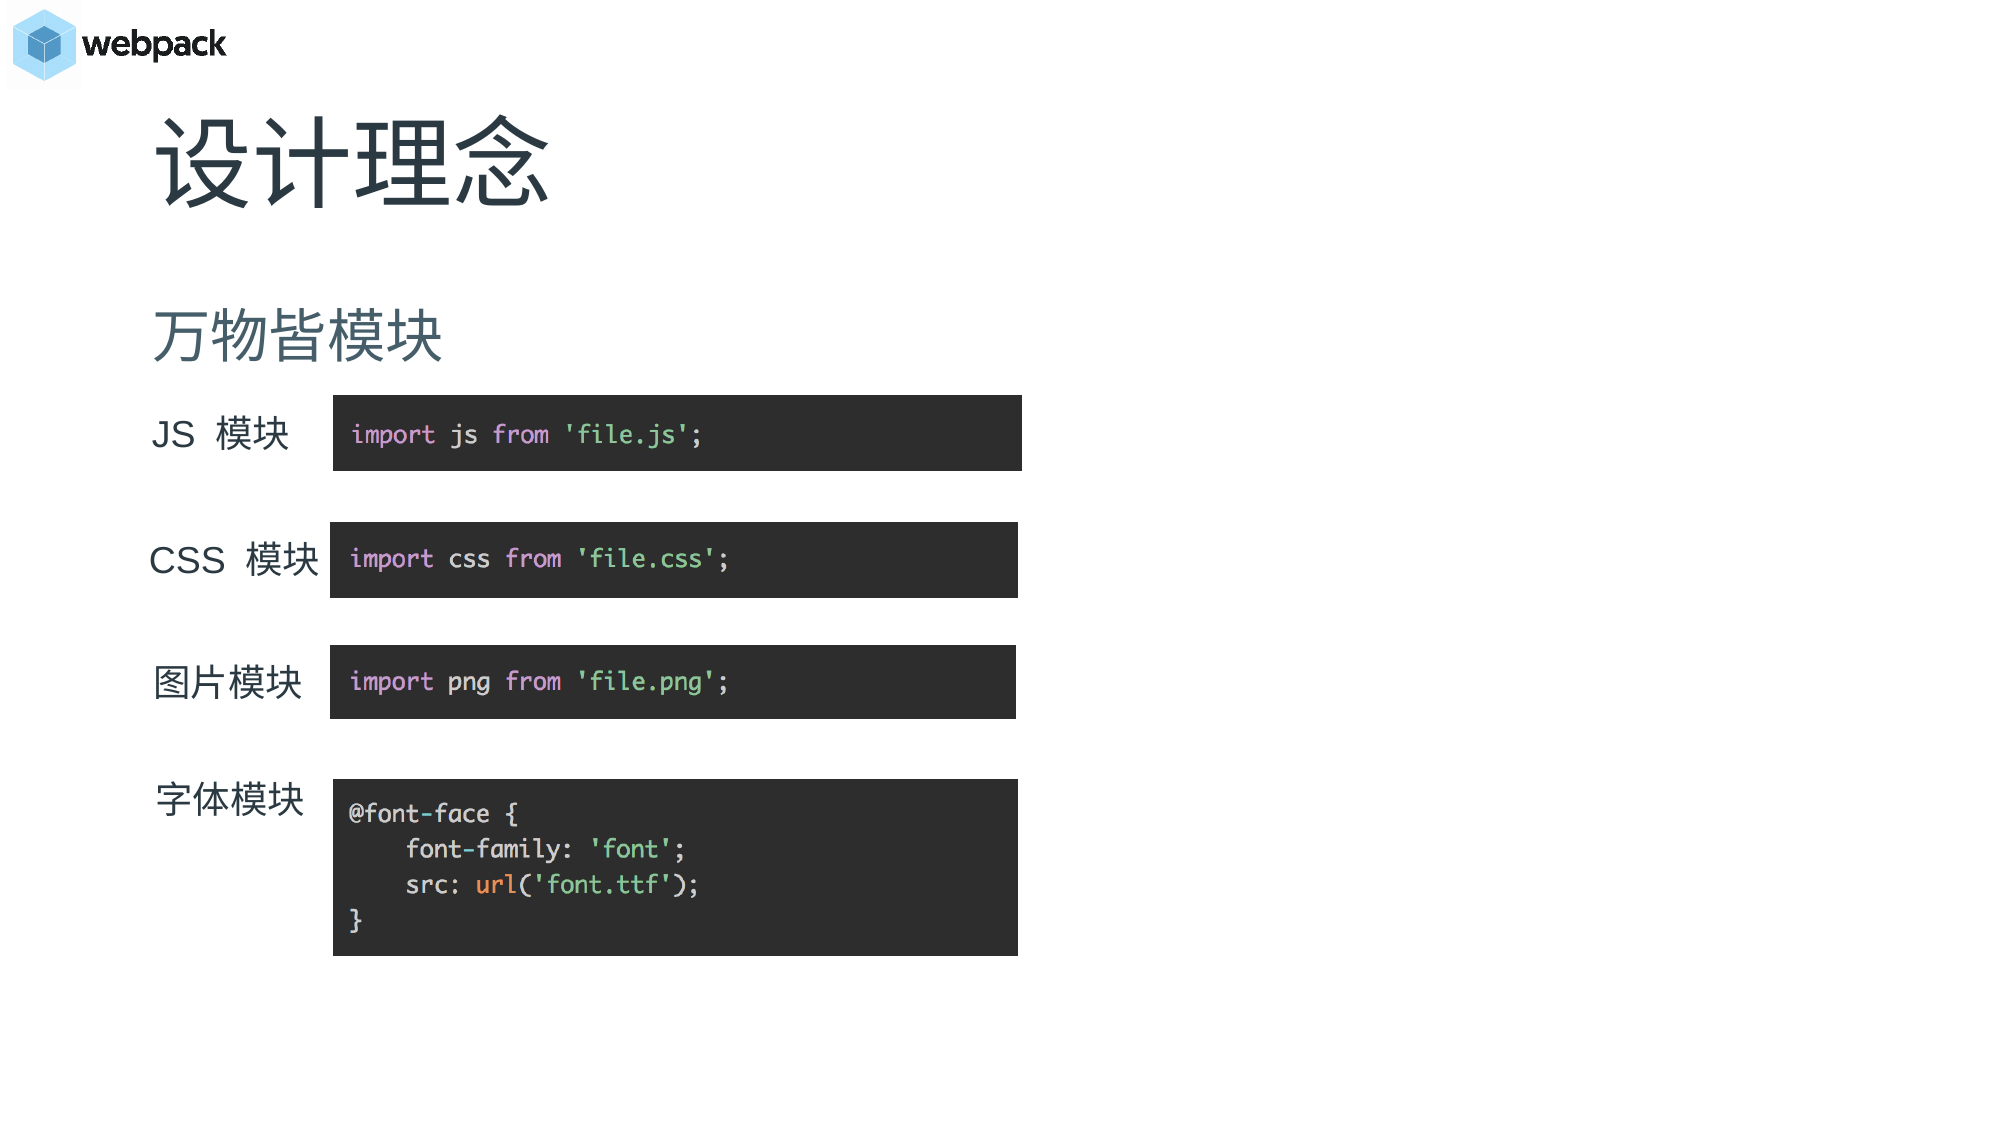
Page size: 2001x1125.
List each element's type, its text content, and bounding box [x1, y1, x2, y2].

text_box CSS 模块 [134, 529, 329, 589]
text_box 字体模块 [140, 768, 320, 829]
picture [330, 645, 1016, 720]
picture [6, 0, 232, 89]
title 设计理念 [137, 59, 1863, 278]
list 万物皆模块 [137, 299, 1863, 1014]
picture [333, 779, 1018, 956]
picture [329, 522, 1018, 598]
text_box 图片模块 [138, 652, 319, 712]
picture [333, 395, 1022, 471]
text_box JS 模块 [137, 402, 305, 463]
